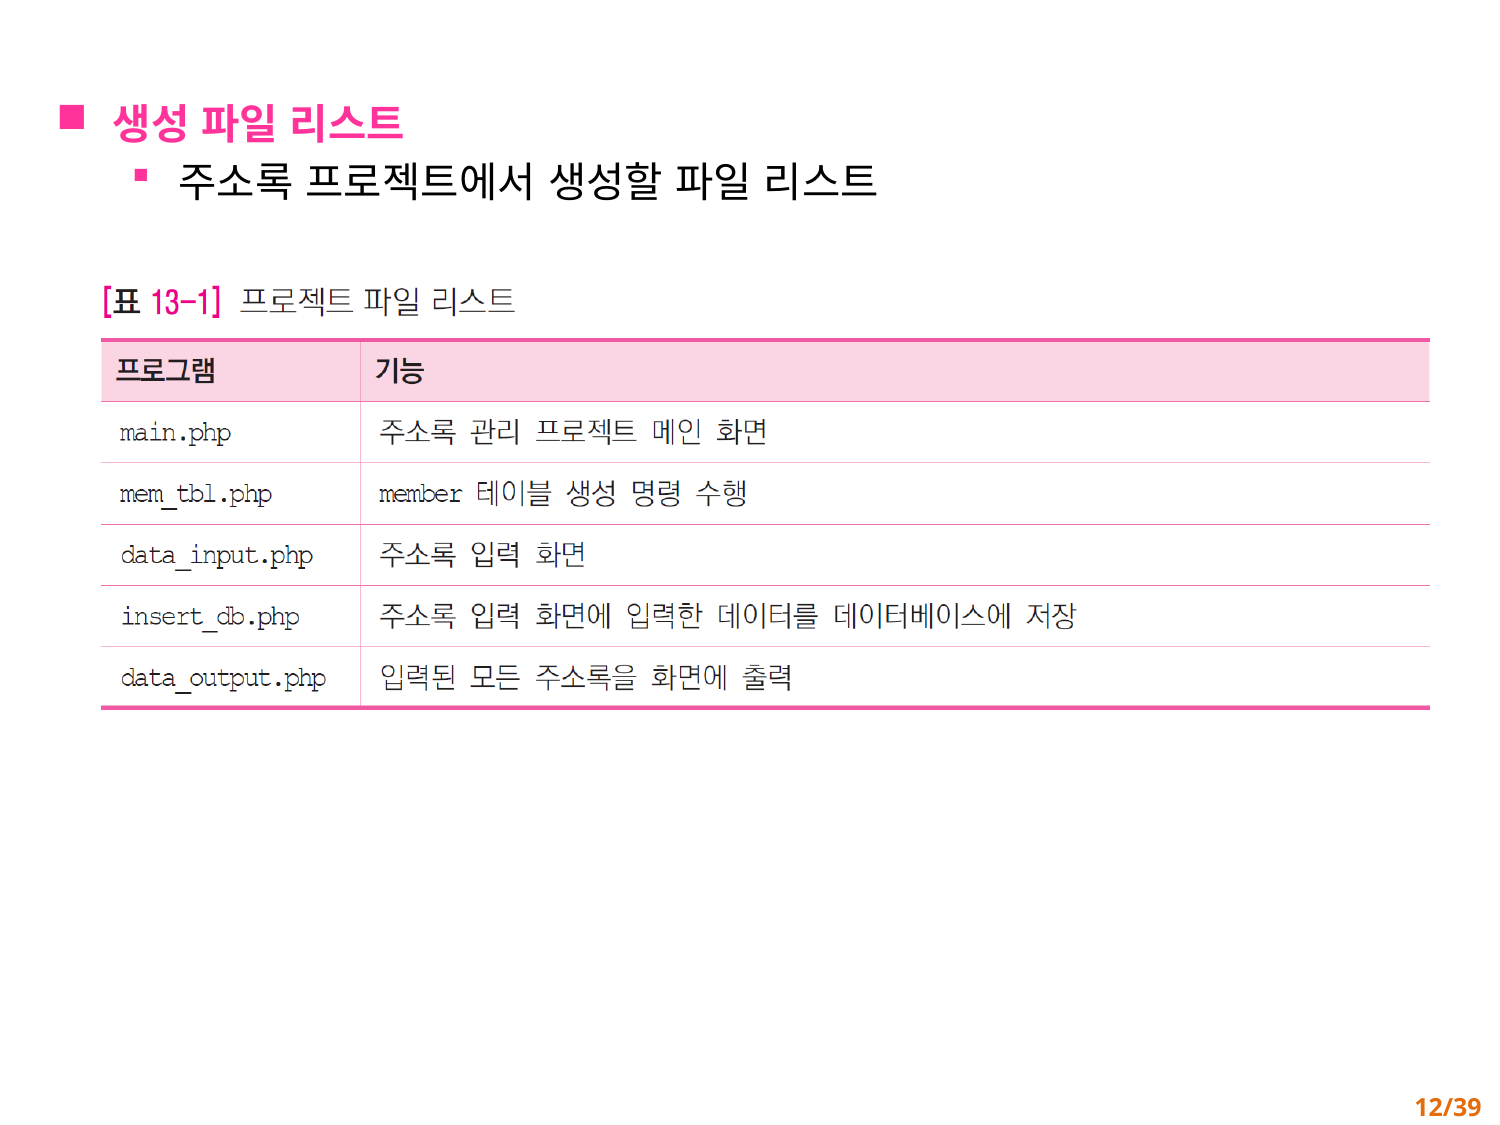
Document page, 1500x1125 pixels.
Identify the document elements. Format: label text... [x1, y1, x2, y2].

list 생성 파일 리스트 주소록 프로젝트에서 생성할 파일 리스트 [41, 90, 1459, 220]
picture [81, 266, 1448, 728]
